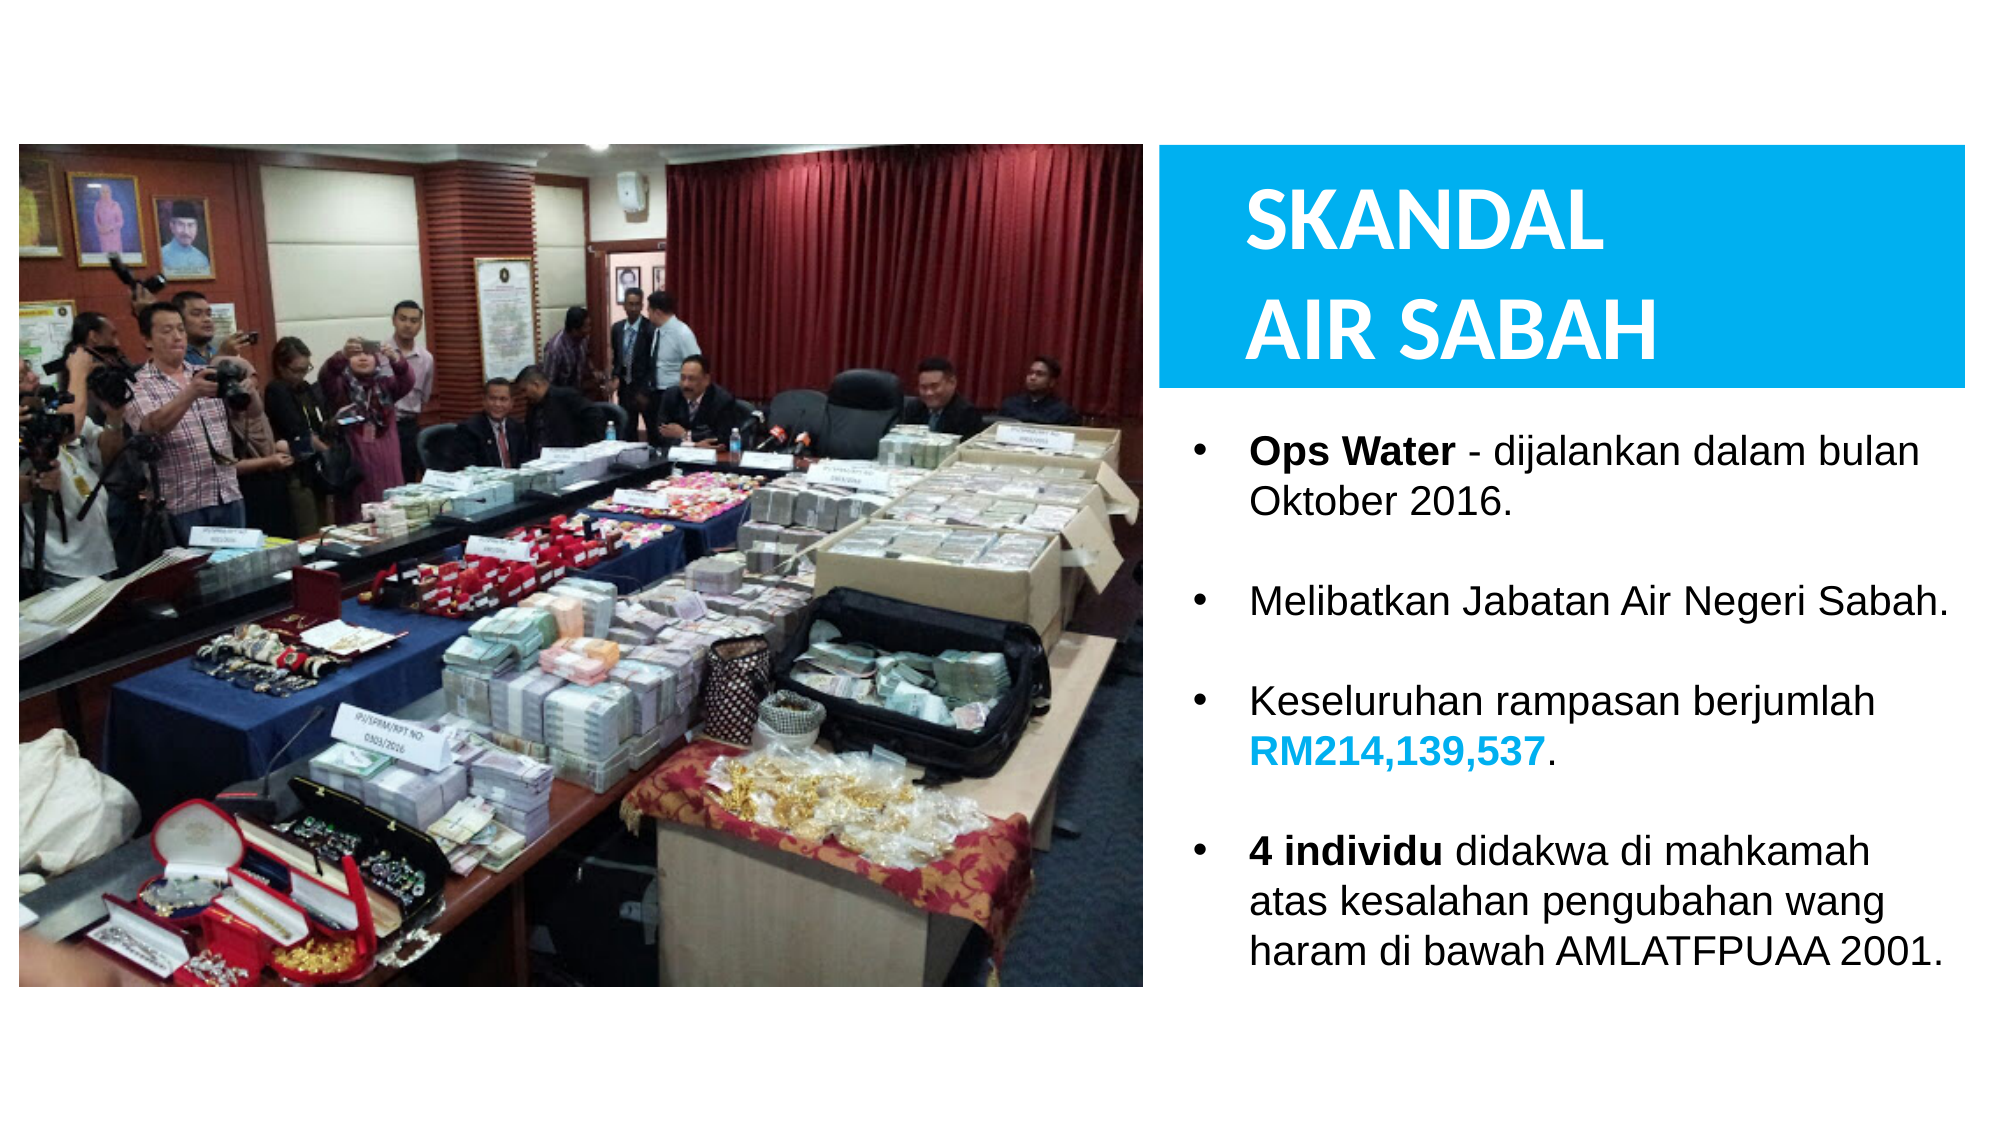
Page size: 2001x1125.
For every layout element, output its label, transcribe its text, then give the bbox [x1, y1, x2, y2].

picture [19, 144, 1143, 987]
text_box [1158, 144, 1966, 389]
text_box SKANDAL AIR SABAH [1231, 150, 1965, 386]
text_box Ops Water - dijalankan dalam bulan Oktober 2016. Melibatkan Jabatan Air Negeri Sabah. Keseluruhan rampasan berjumlah RM214,139,537. 4 individu didakwa di mahkamah atas kesalahan pengubahan wang haram di bawah AMLATFPUAA 2001. [1178, 416, 1973, 982]
